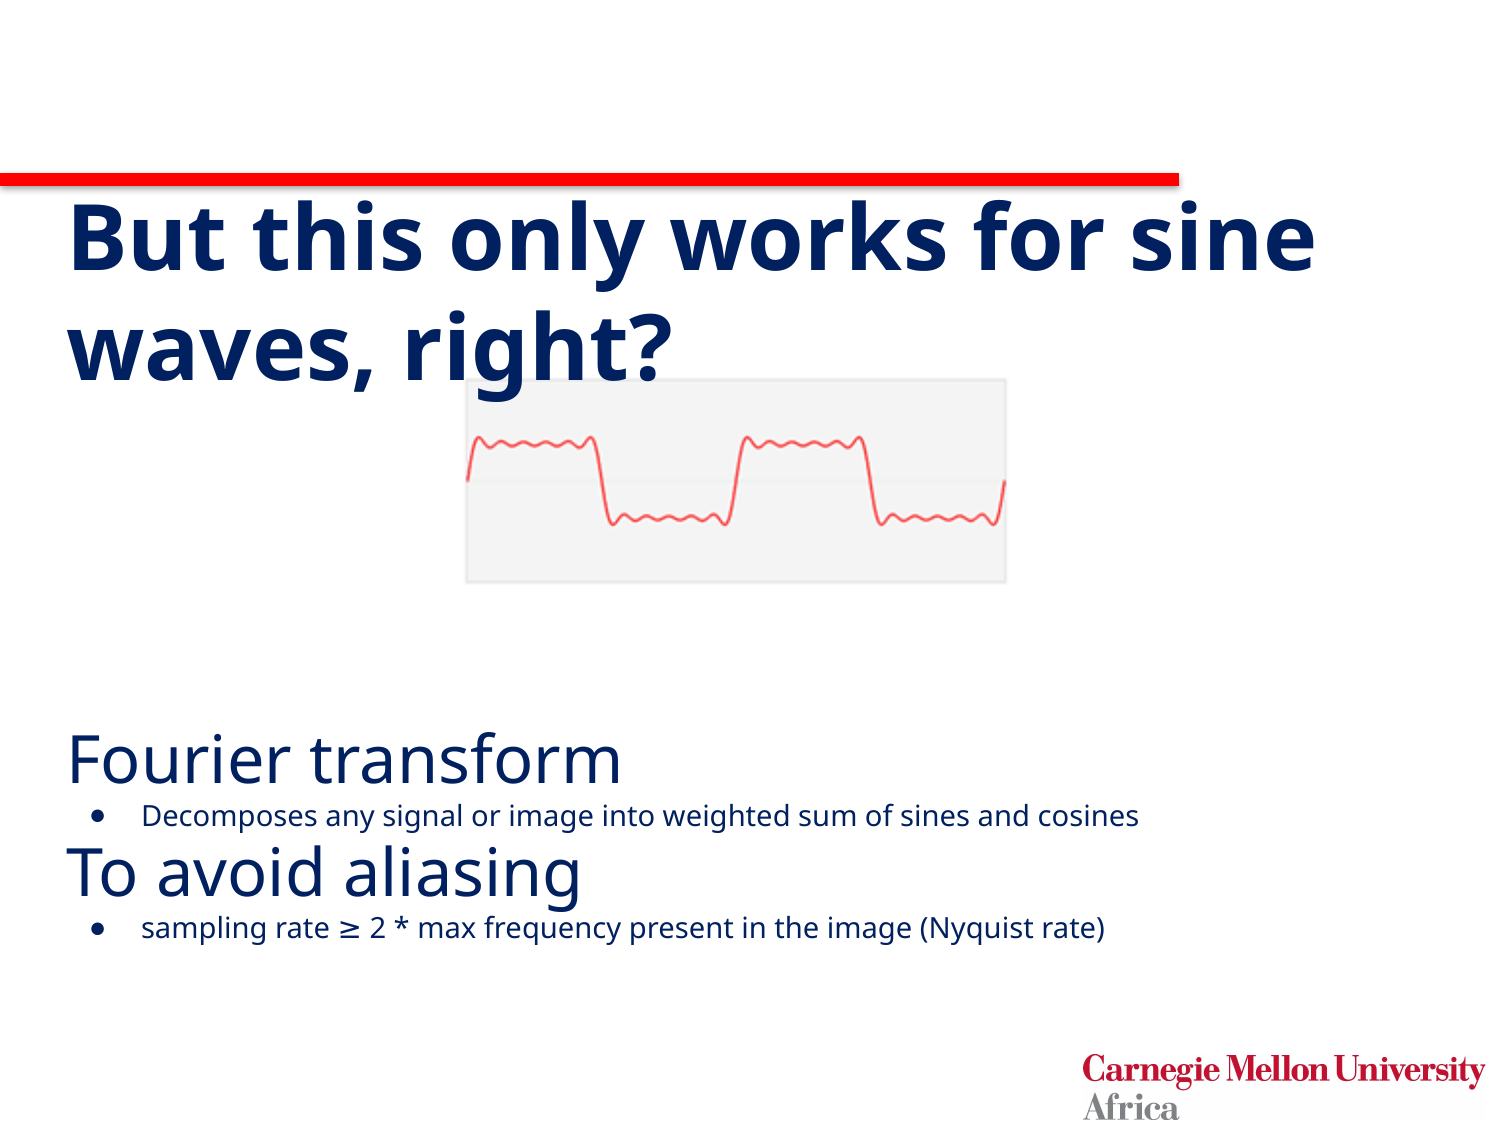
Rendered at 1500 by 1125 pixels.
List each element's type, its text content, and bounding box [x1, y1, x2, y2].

list To avoid aliasing sampling rate ≥ 2 * max frequency present in the image (Nyquist rate) [51, 814, 1449, 962]
picture [1083, 1054, 1486, 1120]
list Fourier transform Decomposes any signal or image into weighted sum of sines and cosines [51, 702, 1449, 814]
title But this only works for sine waves, right? [51, 163, 1449, 258]
picture [445, 248, 1029, 715]
